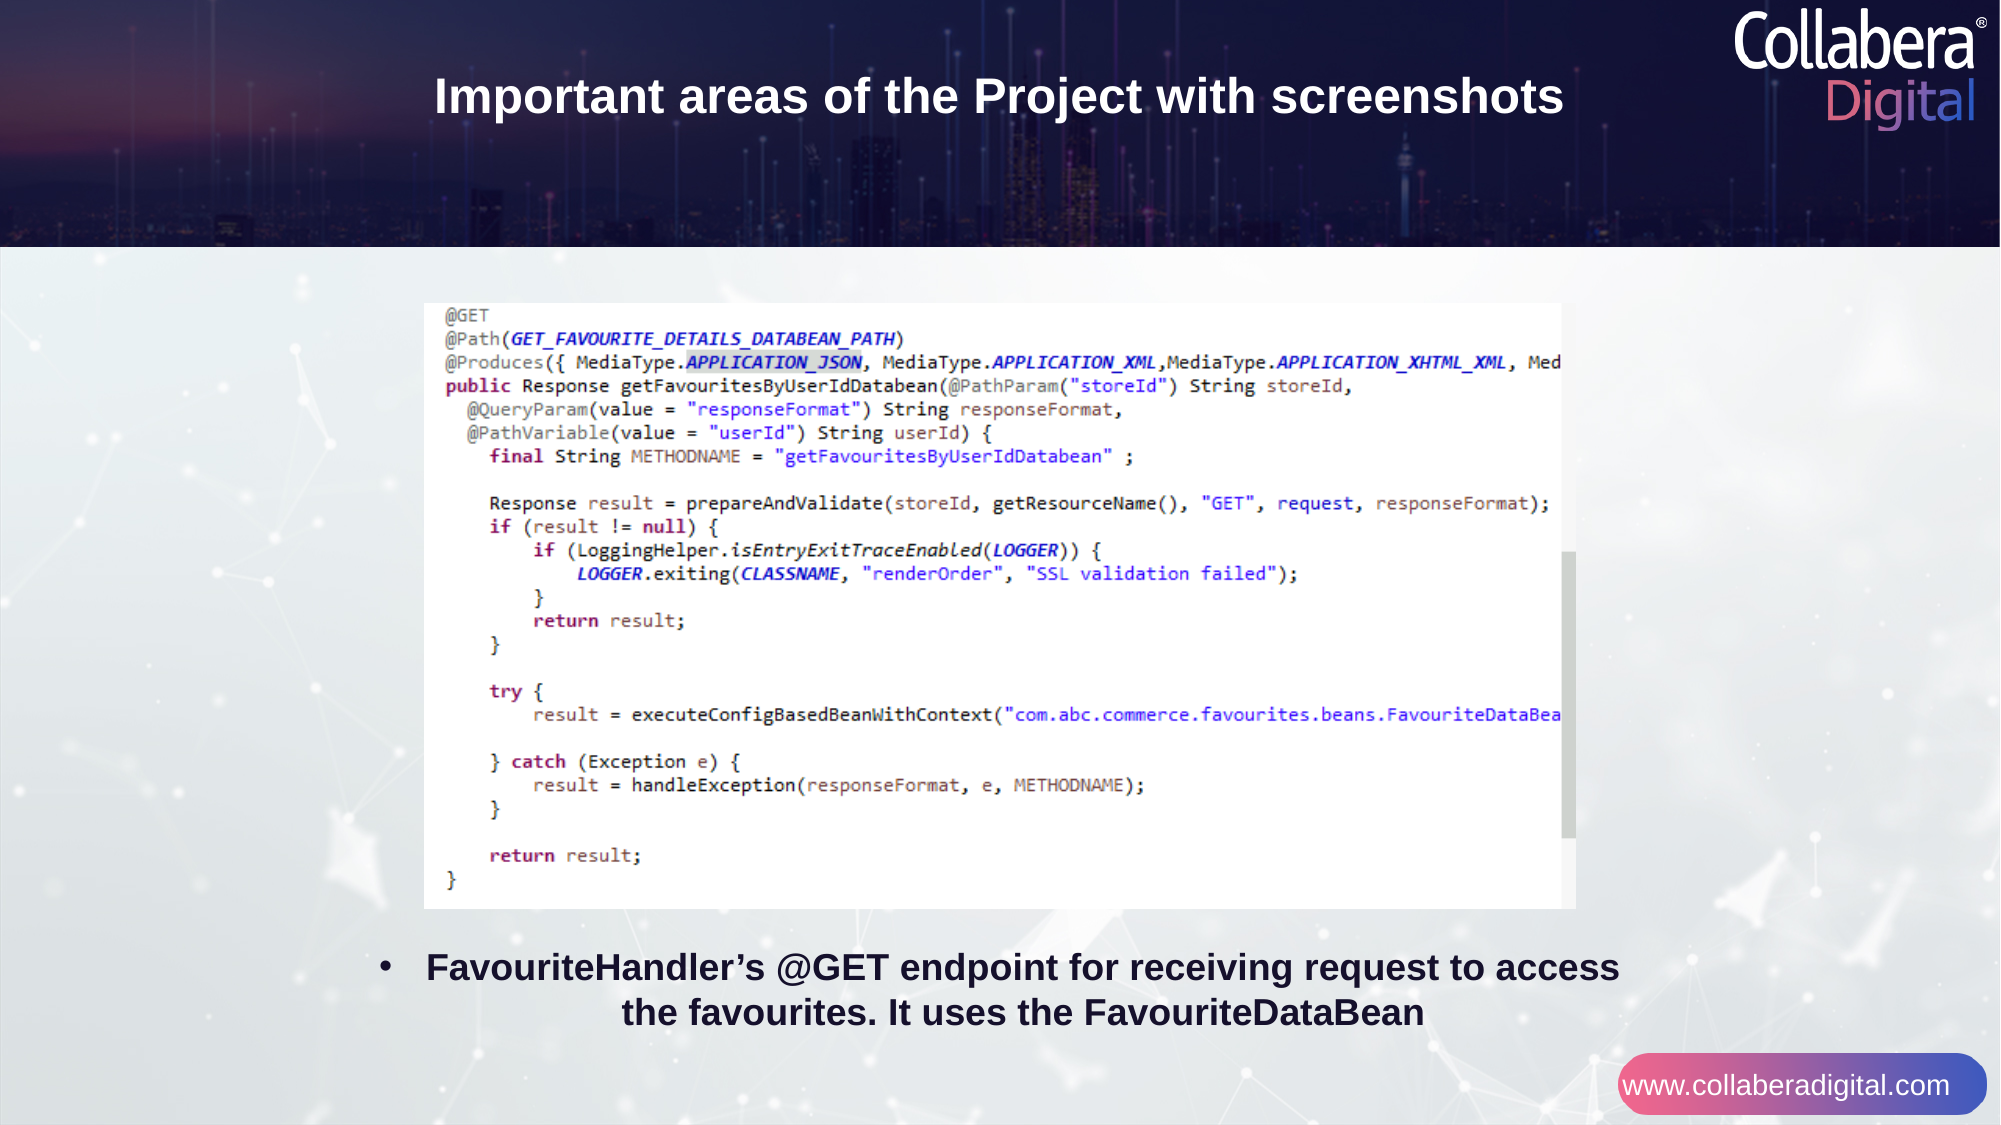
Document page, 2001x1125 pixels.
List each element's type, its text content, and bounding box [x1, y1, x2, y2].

picture [0, 0, 2000, 1125]
text_box FavouriteHandler’s @GET endpoint for receiving request to access the favourites. It uses the FavouriteDataBean [336, 935, 1664, 1041]
text_box Important areas of the Project with screenshots [405, 56, 1594, 132]
